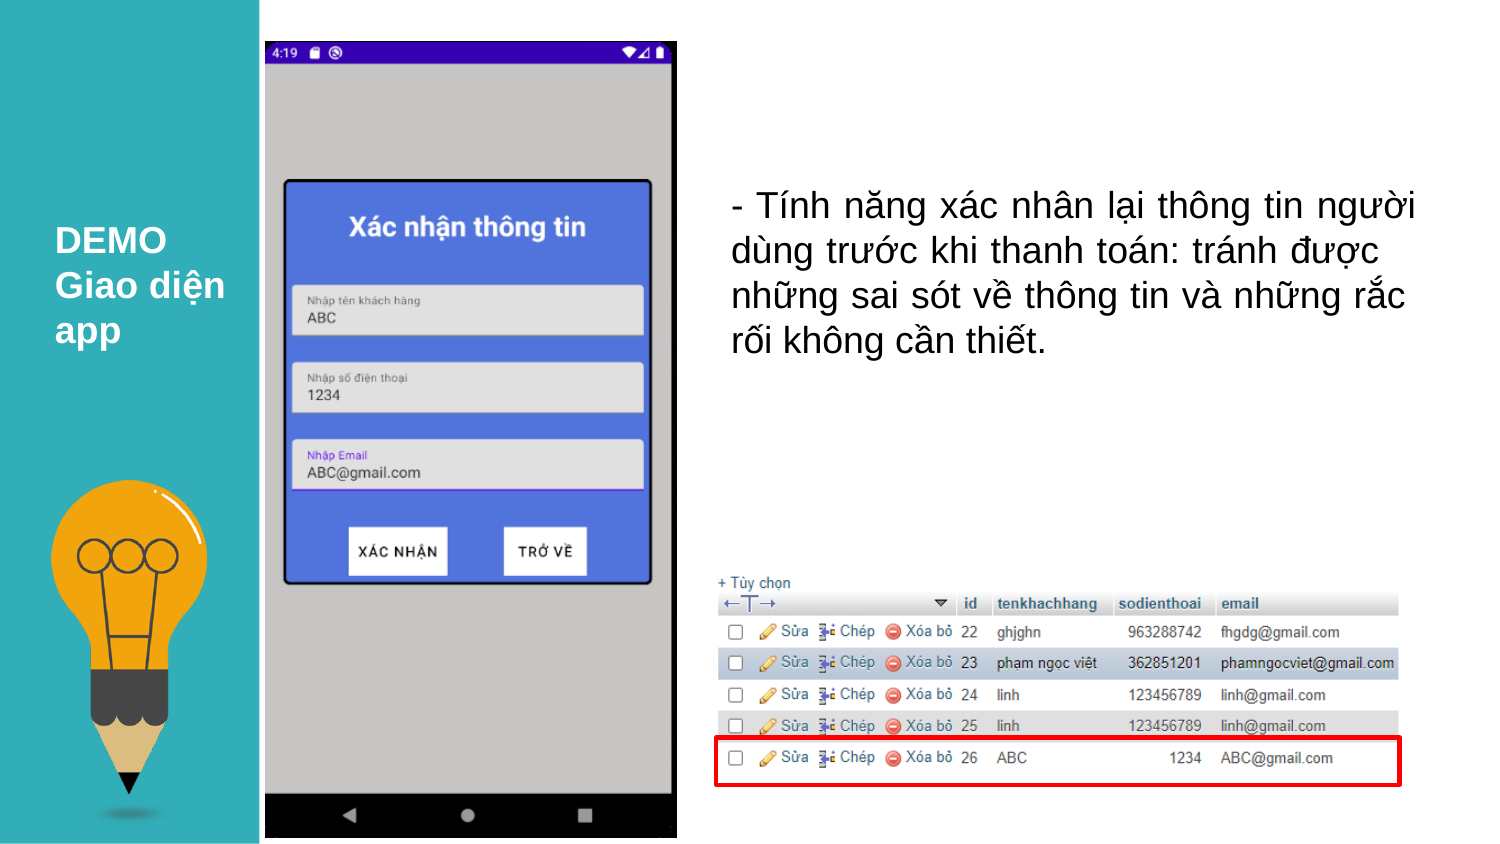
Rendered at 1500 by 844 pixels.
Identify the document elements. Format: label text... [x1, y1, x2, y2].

text_box - Tính năng xác nhân lại thông tin người dùng trước khi thanh toán: tránh được những sai sót về thông tin và những rắc rối không cần thiết. [716, 173, 1458, 369]
text_box DEMO Giao diện app [40, 209, 243, 359]
picture [716, 563, 1458, 785]
picture [265, 41, 677, 838]
picture [51, 480, 207, 826]
